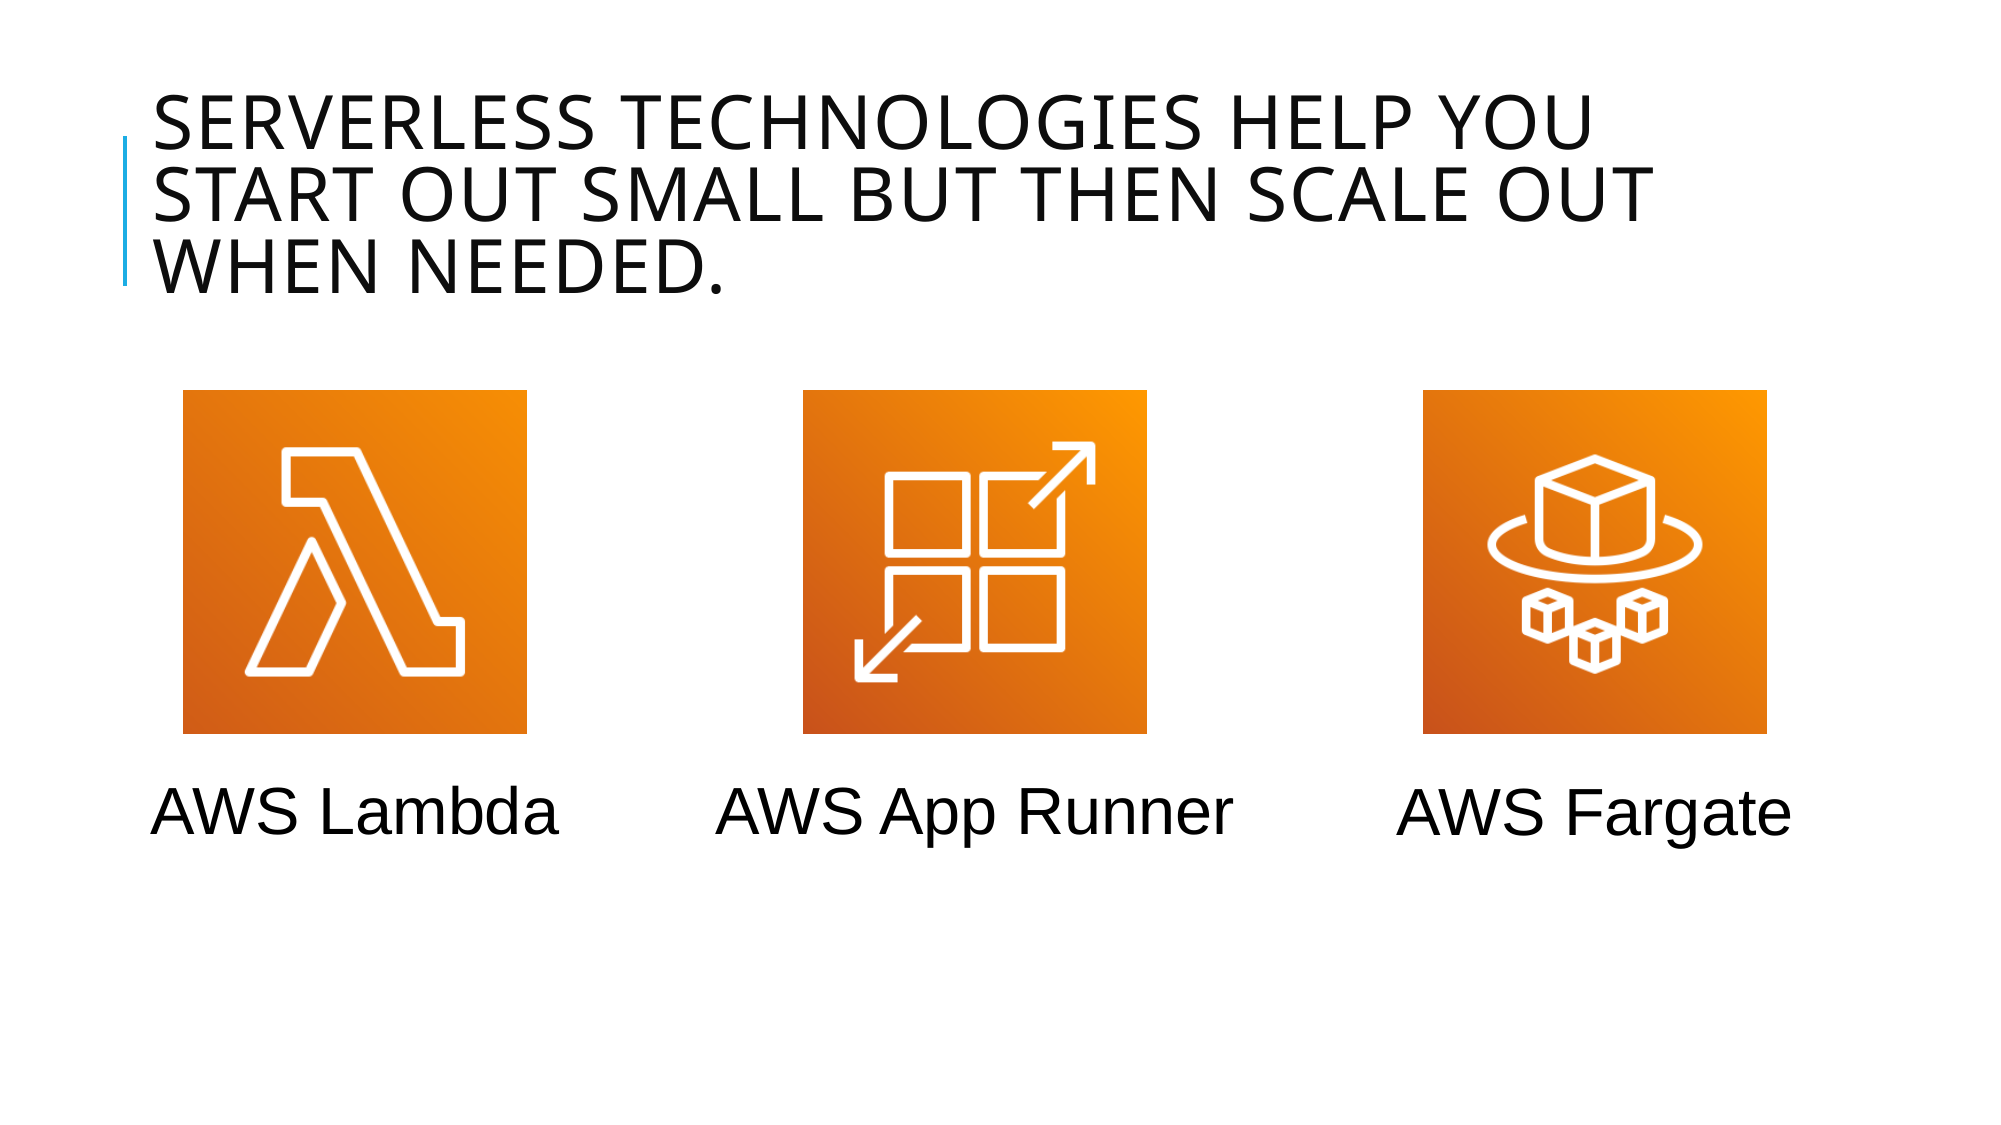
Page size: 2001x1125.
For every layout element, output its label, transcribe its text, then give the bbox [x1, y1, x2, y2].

text_box AWS Lambda [113, 760, 597, 856]
picture [803, 390, 1147, 735]
text_box AWS App Runner [694, 760, 1257, 856]
title Serverless technologies help you start out small but then scale out when needed. [137, 91, 1863, 309]
picture [1423, 390, 1767, 735]
text_box AWS Fargate [1314, 761, 1877, 857]
picture [183, 390, 527, 735]
